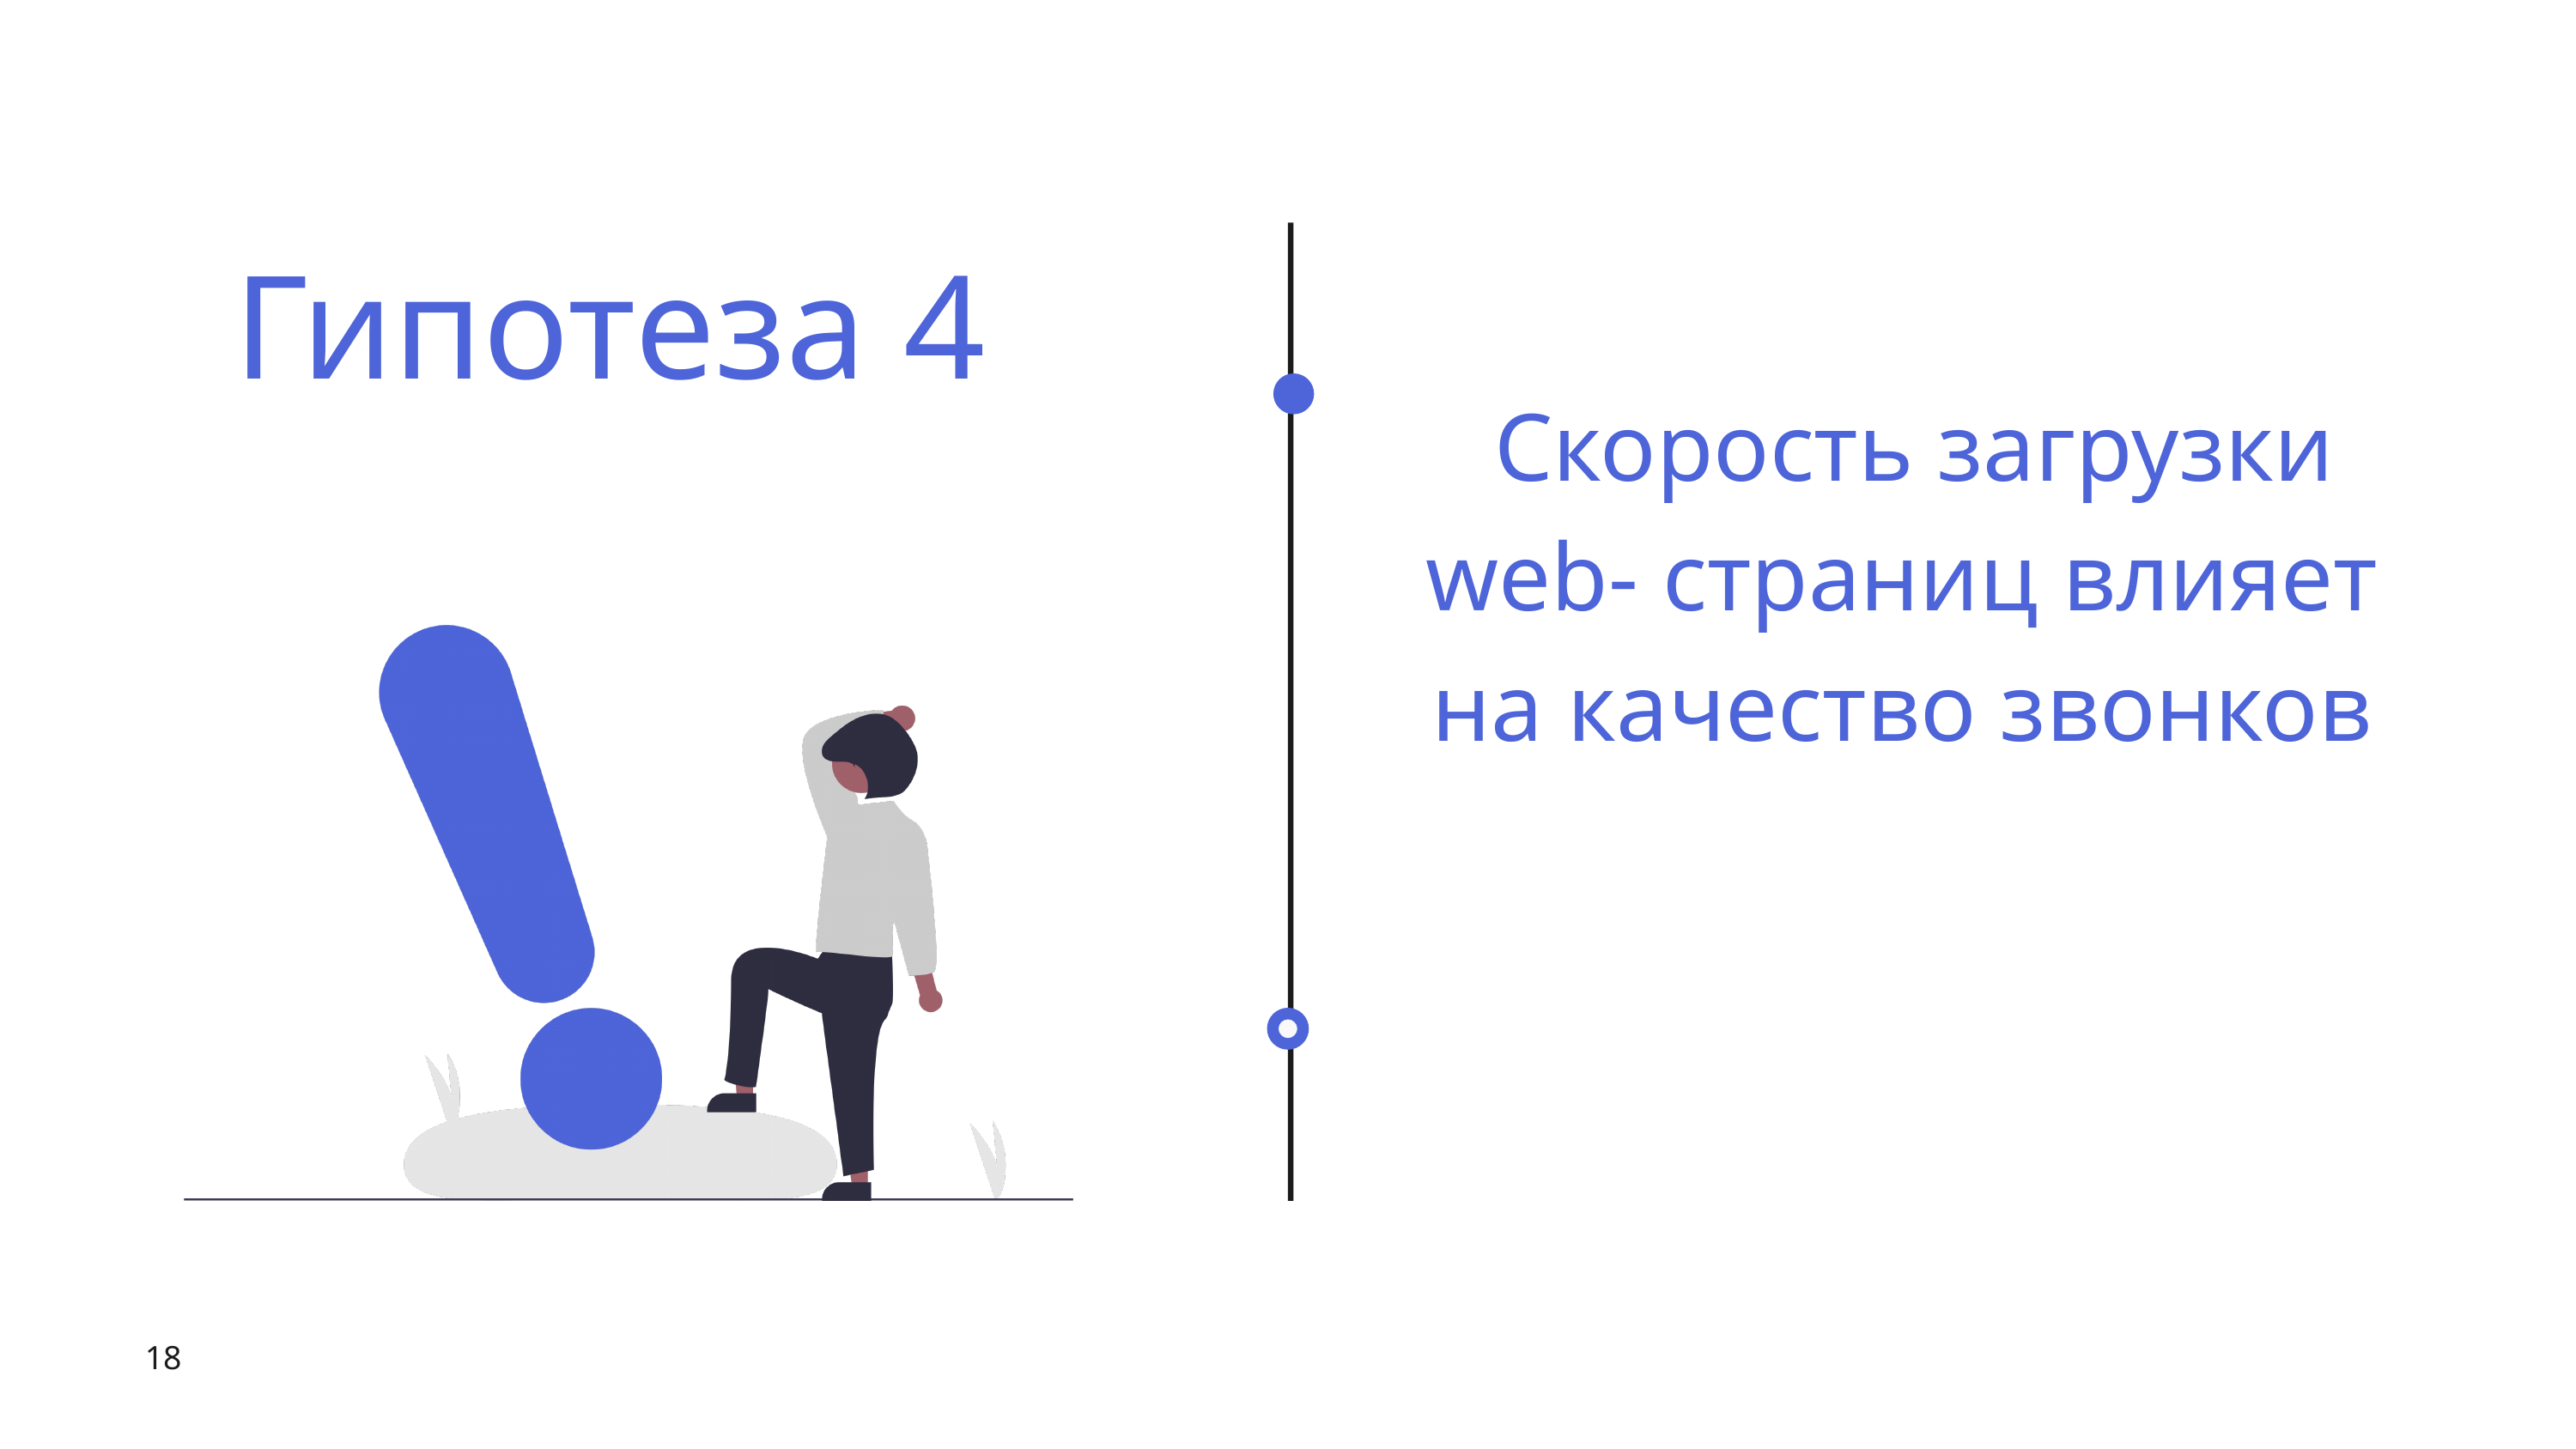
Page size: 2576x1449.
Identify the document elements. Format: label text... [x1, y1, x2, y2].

text_box [1287, 222, 1294, 372]
text_box [1287, 421, 1294, 1006]
picture [183, 624, 1073, 1202]
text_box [1273, 373, 1315, 415]
text_box Скорость загрузки web- страниц влияет на качество звонков [1373, 369, 2432, 760]
text_box [1287, 1057, 1294, 1201]
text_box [1267, 1007, 1309, 1051]
text_box 18 [144, 1331, 464, 1377]
text_box Гипотеза 4 [184, 250, 1073, 409]
